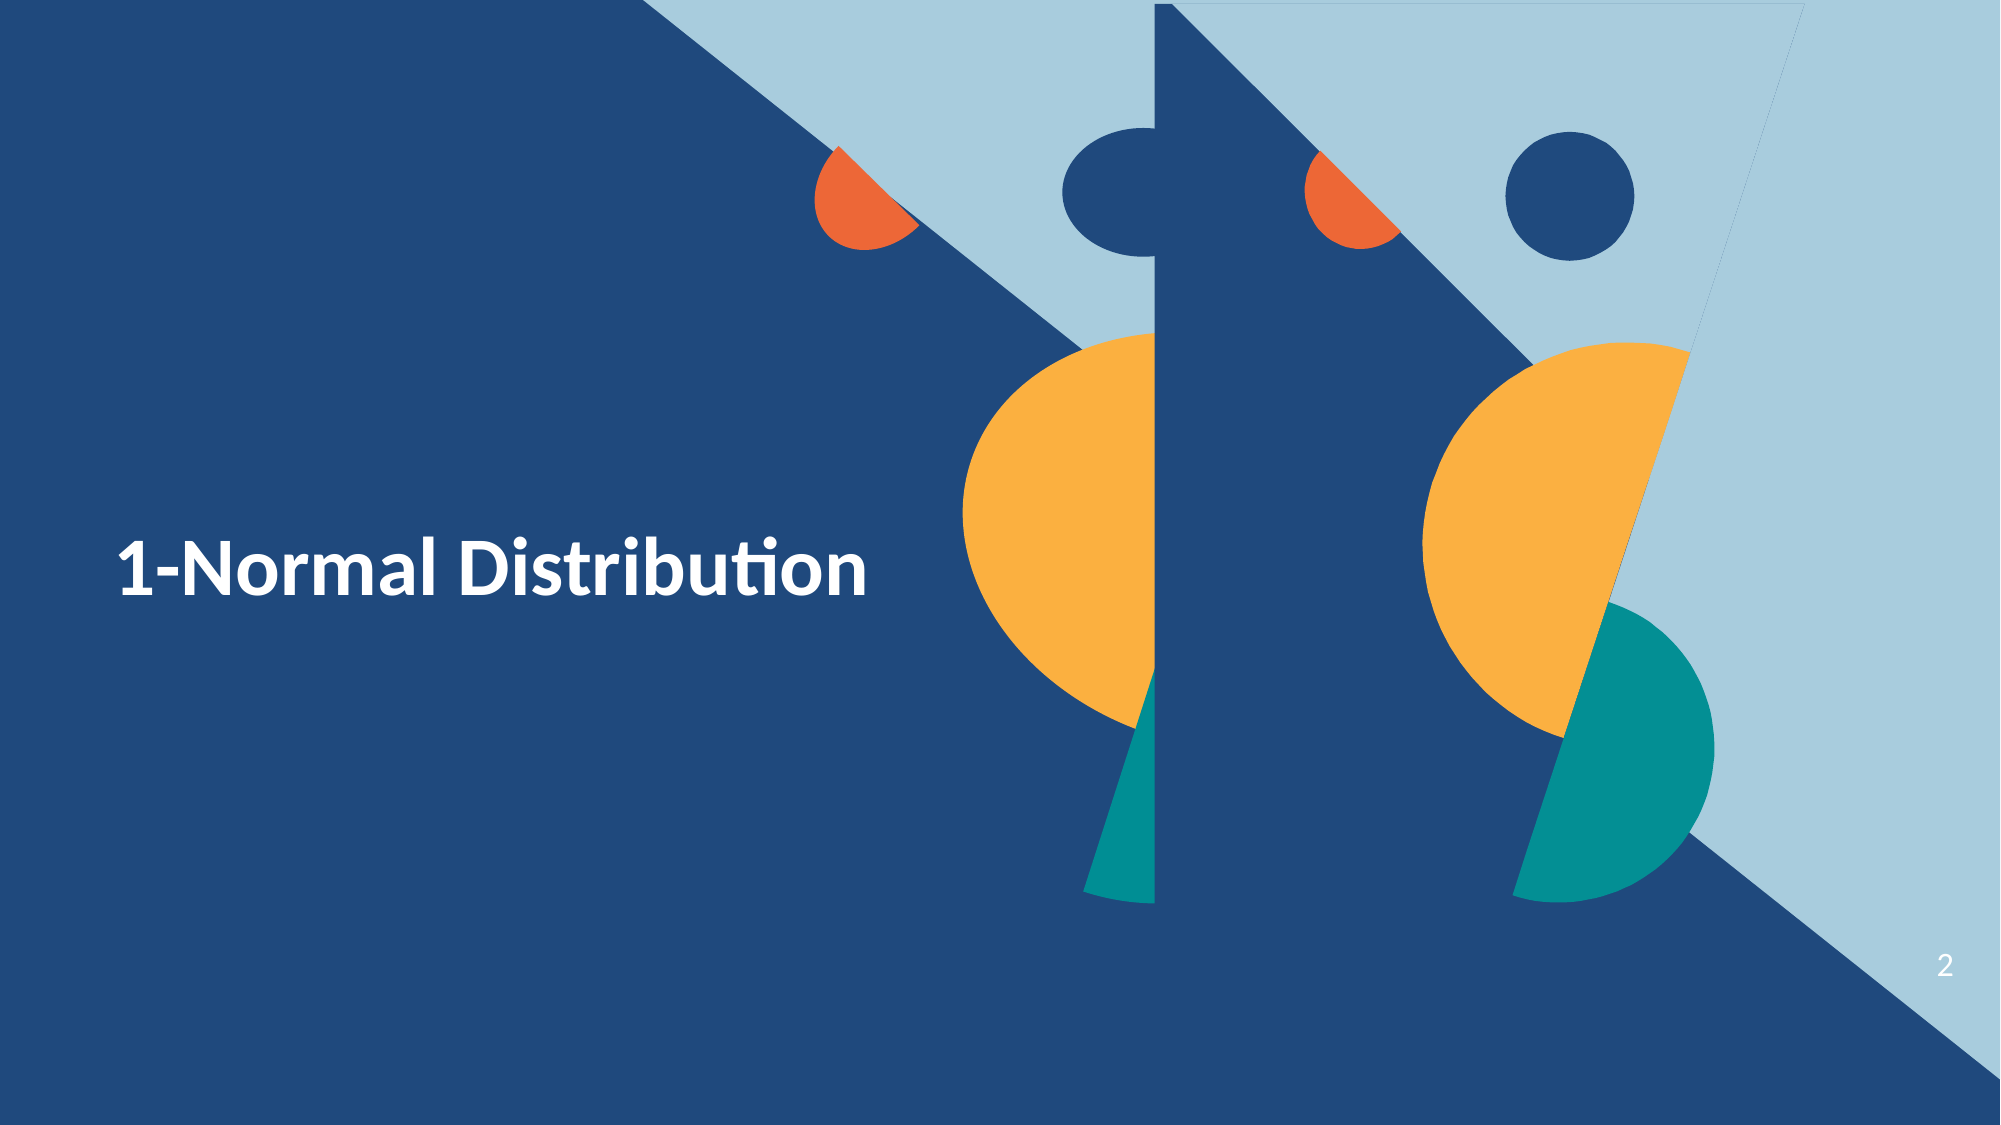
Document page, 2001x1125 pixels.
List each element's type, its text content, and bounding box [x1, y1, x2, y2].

slide_number 2 [1808, 942, 1954, 984]
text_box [1154, 3, 1805, 1125]
text_box 1-Normal Distribution [113, 512, 907, 613]
